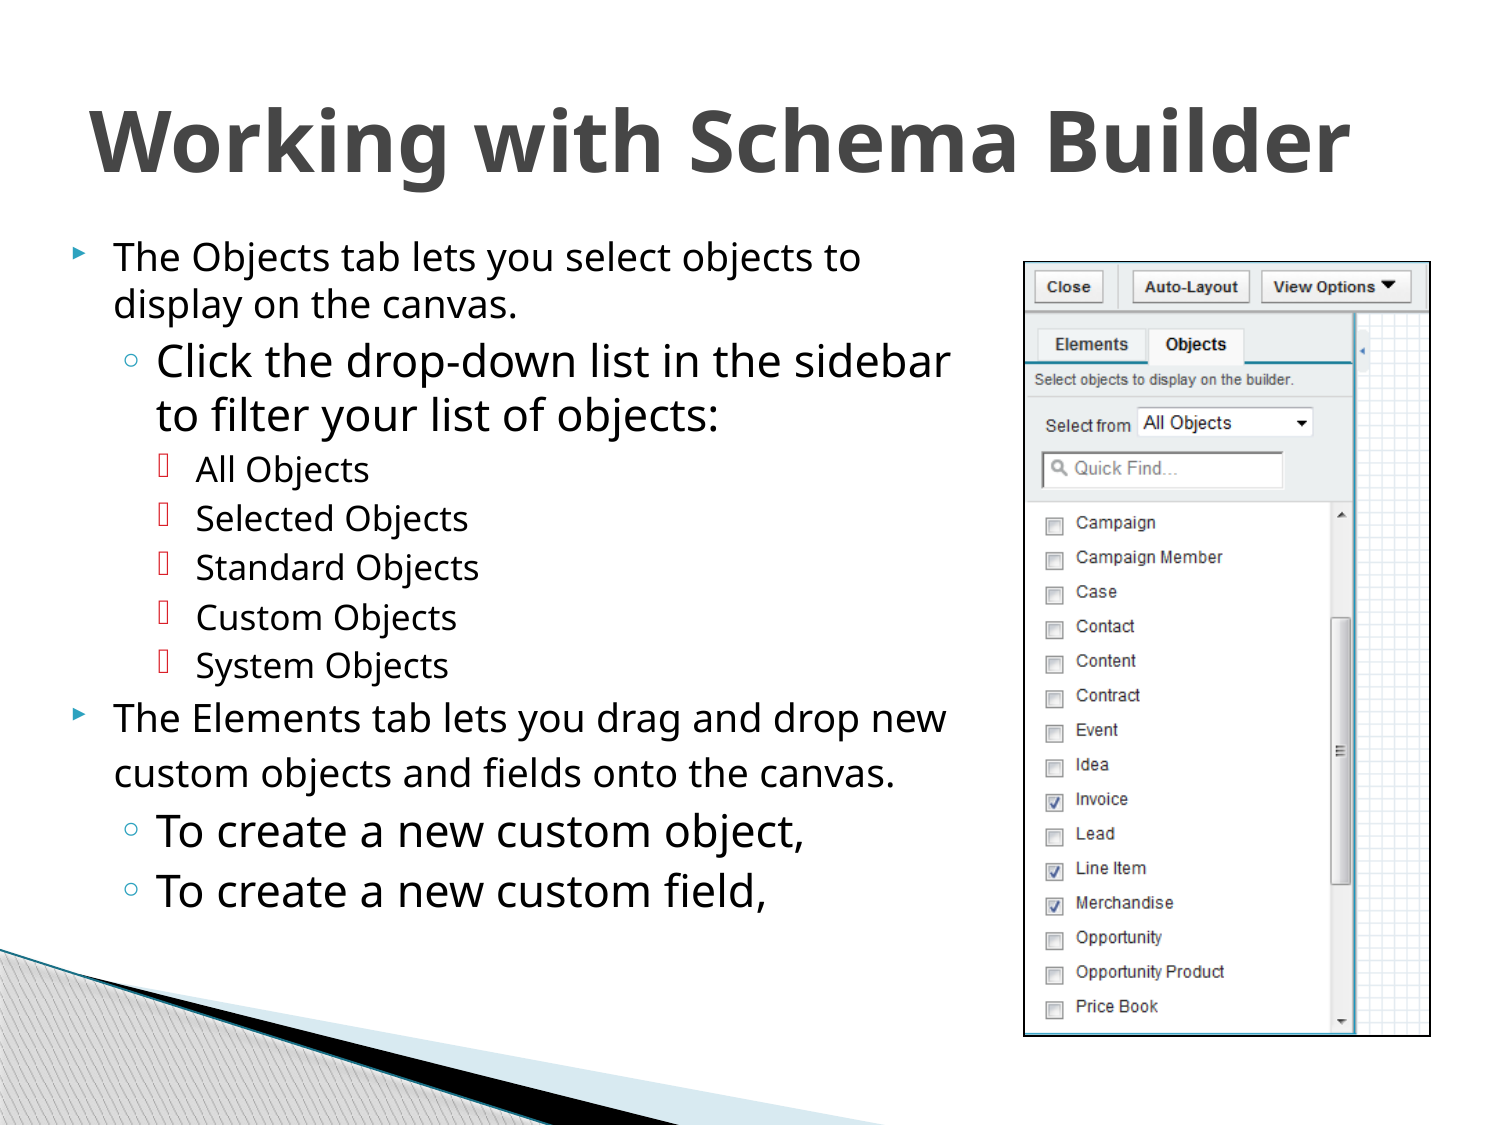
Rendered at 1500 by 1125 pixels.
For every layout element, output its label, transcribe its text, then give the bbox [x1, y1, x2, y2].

title Working with Schema Builder [75, 45, 1425, 233]
list The Objects tab lets you select objects to display on the canvas. Click the drop-down list in the sidebar to filter your list of objects: All Objects Selected Objects Standard Objects Custom Objects System Objects The Elements tab lets you drag and drop new custom objects and fields onto the canvas. To create a new custom object, To create a new custom field, [37, 224, 975, 938]
picture [1024, 262, 1430, 1036]
